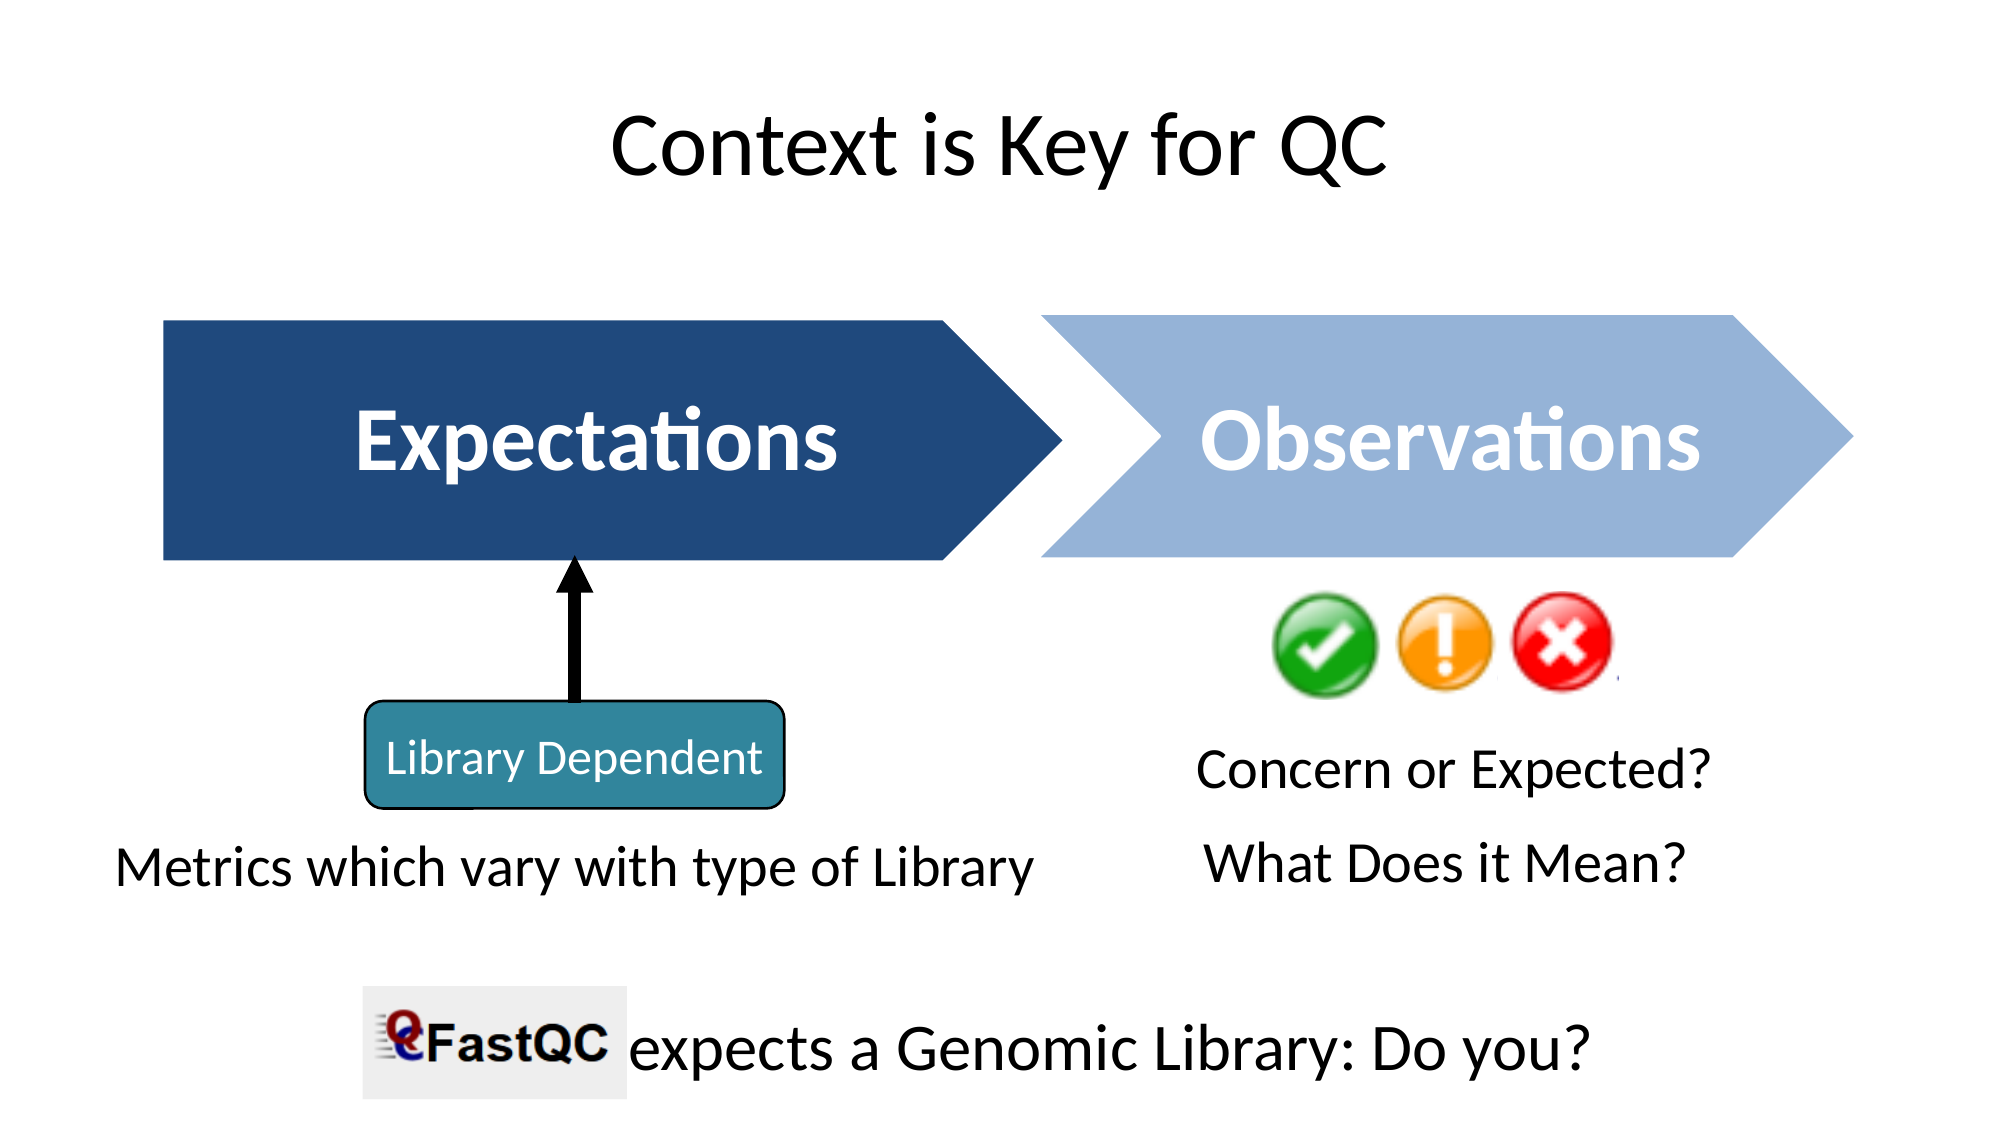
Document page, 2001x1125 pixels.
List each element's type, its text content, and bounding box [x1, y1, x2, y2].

text_box FastQC expects a Genomic Library: Do you? [631, 996, 1710, 1091]
picture [1271, 589, 1381, 700]
title Context is Key for QC [99, 45, 1900, 233]
picture [1507, 591, 1620, 699]
text_box Metrics which vary with type of Library [99, 820, 1087, 906]
text_box Library Dependent [362, 698, 787, 811]
text_box What Does it Mean? [1189, 816, 1703, 902]
text_box Concern or Expected? [1181, 722, 1730, 808]
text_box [161, 317, 1030, 563]
picture [362, 985, 628, 1100]
picture [1394, 591, 1498, 698]
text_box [1035, 312, 1858, 565]
